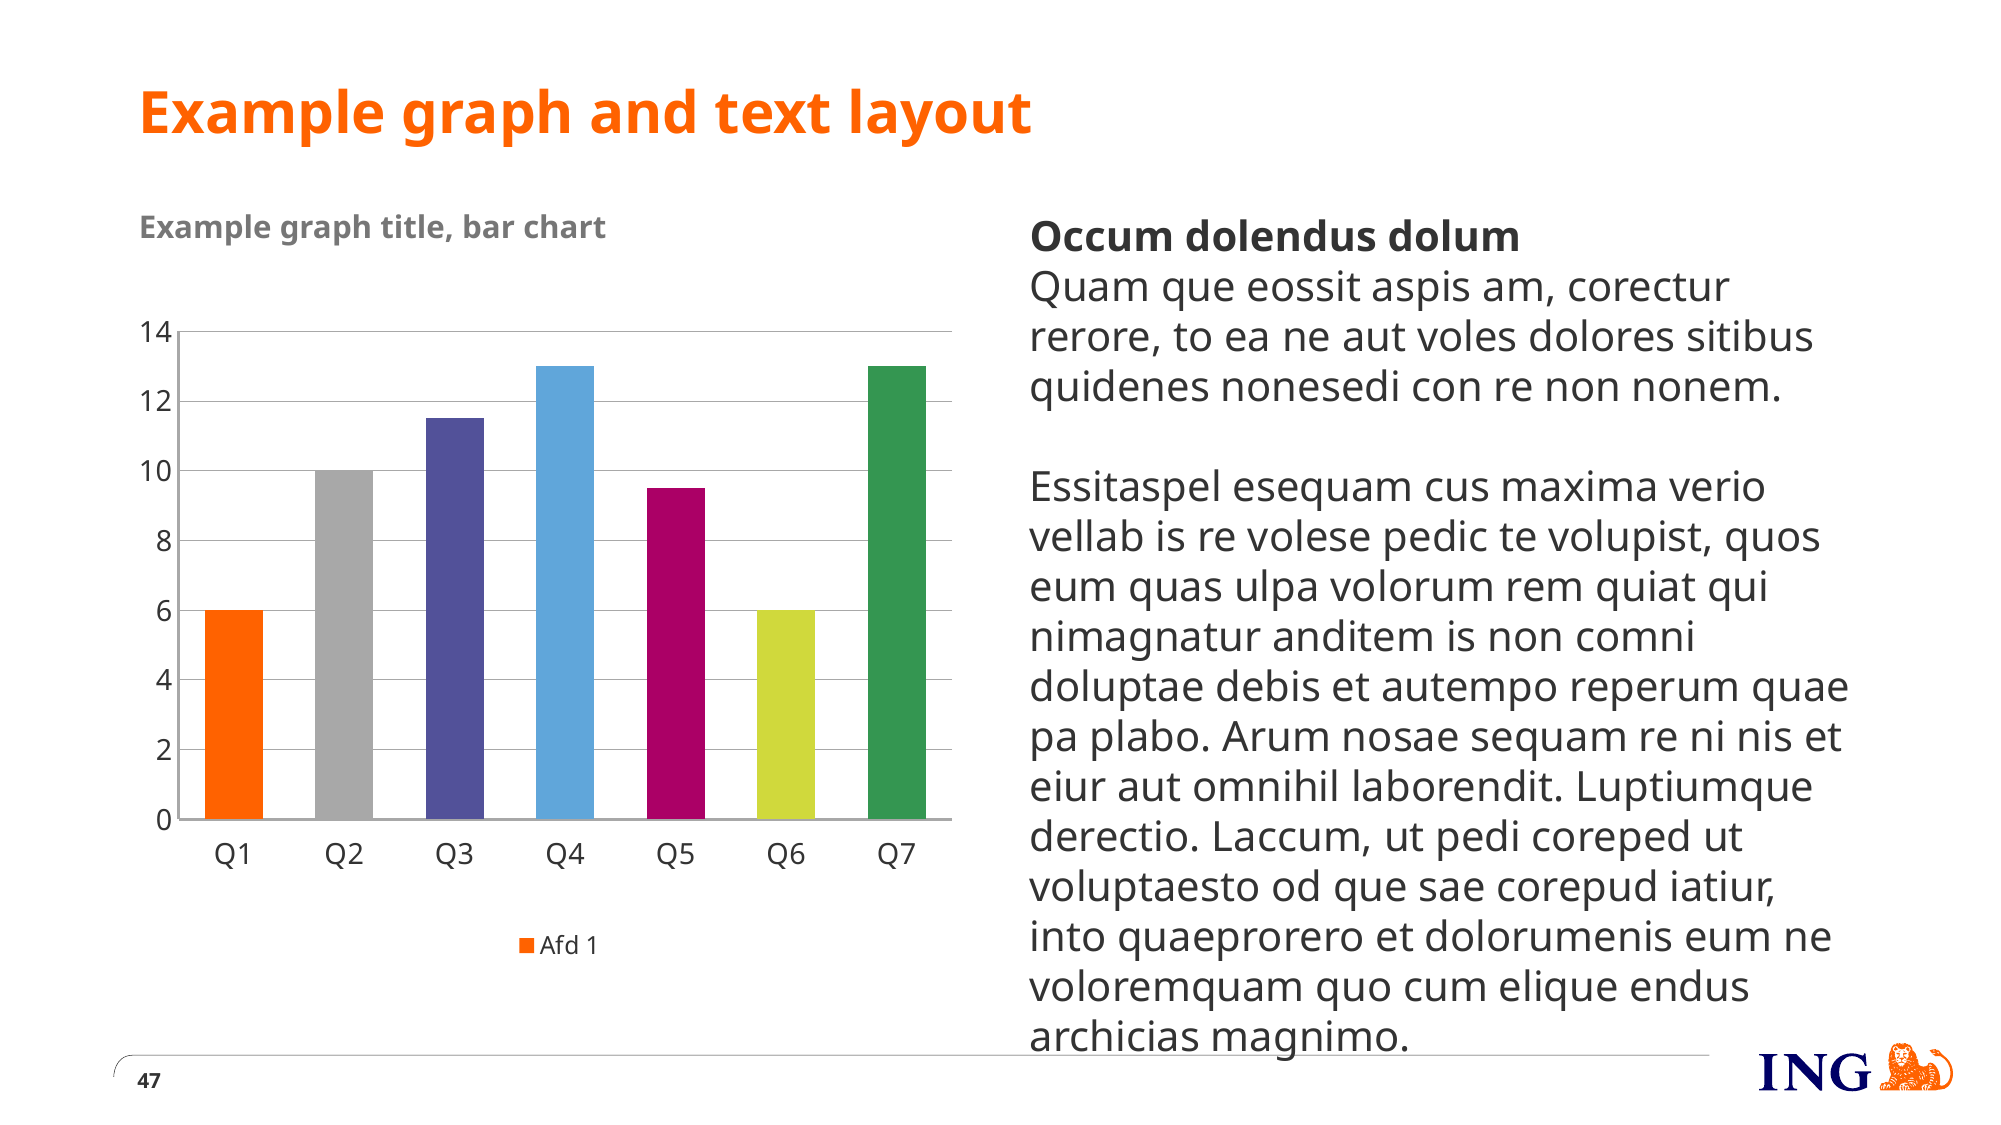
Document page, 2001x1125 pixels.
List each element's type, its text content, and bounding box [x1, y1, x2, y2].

slide_number 47 [137, 1066, 219, 1097]
chart [138, 294, 969, 1017]
title Example graph and text layout [138, 46, 1860, 187]
list Example graph title, bar chart [138, 209, 969, 282]
list Occum dolendus dolum Quam que eossit aspis am, corectur rerore, to ea ne aut voles dolores sitibus quidenes nonesedi con re non nonem. Essitaspel esequam cus maxima verio vellab is re volese pedic te volupist, quos eum quas ulpa volorum rem quiat qui nimagnatur anditem is non comni doluptae debis et autempo reperum quae pa plabo. Arum nosae sequam re ni nis et eiur aut omnihil laborendit. Luptiumque derectio. Laccum, ut pedi coreped ut voluptaesto od que sae corepud iatiur, into quaeprorero et dolorumenis eum ne voloremquam quo cum elique endus archicias magnimo. [1029, 209, 1860, 1019]
